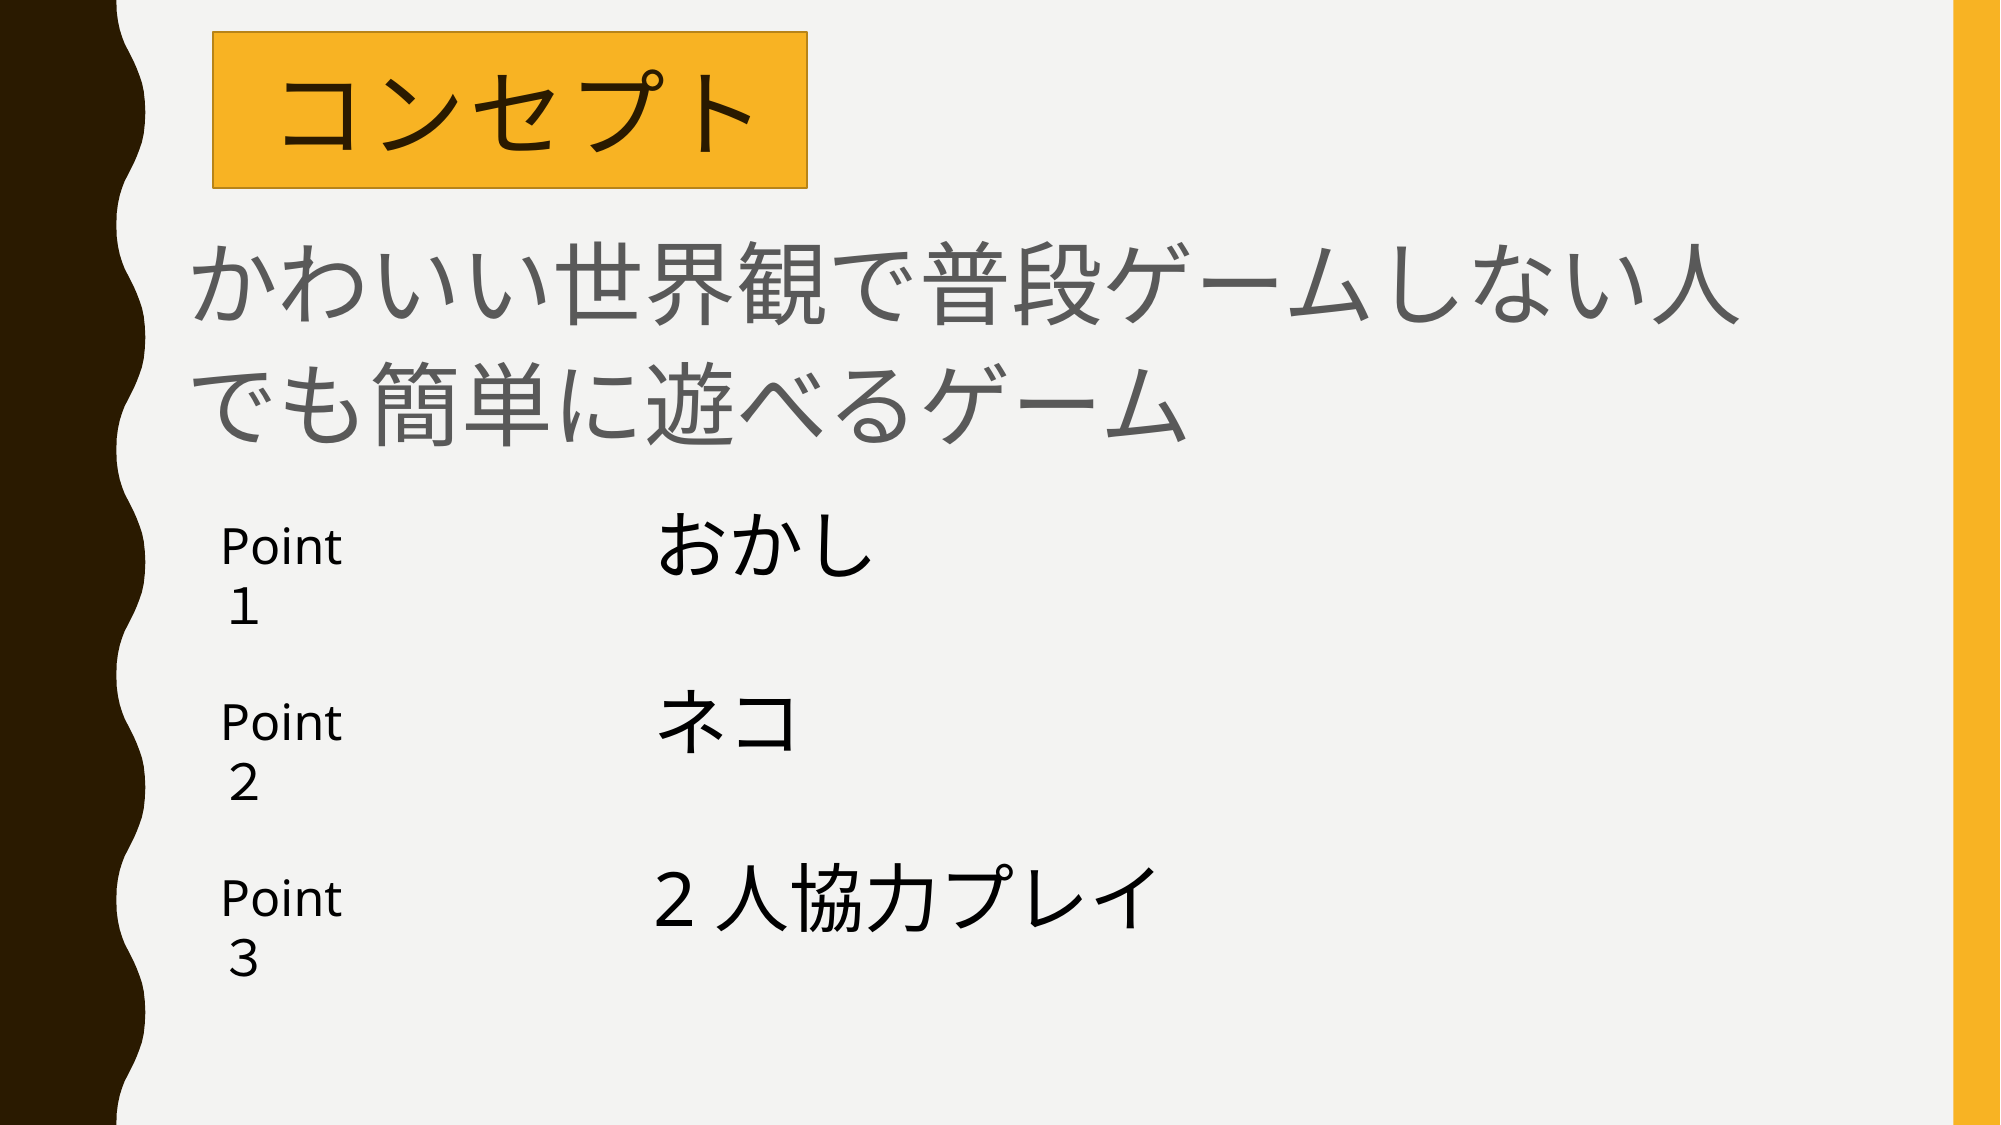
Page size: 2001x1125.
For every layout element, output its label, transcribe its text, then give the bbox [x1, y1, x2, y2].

text_box おかし [638, 491, 1211, 597]
text_box Point２ [205, 682, 397, 818]
text_box ネコ [638, 667, 1211, 773]
text_box Point１ [205, 506, 397, 642]
text_box Point３ [205, 858, 397, 994]
title コンセプト [255, 59, 808, 189]
text_box [212, 31, 808, 189]
list かわいい世界観で普段ゲームしない人でも簡単に遊べるゲーム [171, 208, 1775, 467]
text_box 2人協力プレイ [638, 843, 1211, 949]
